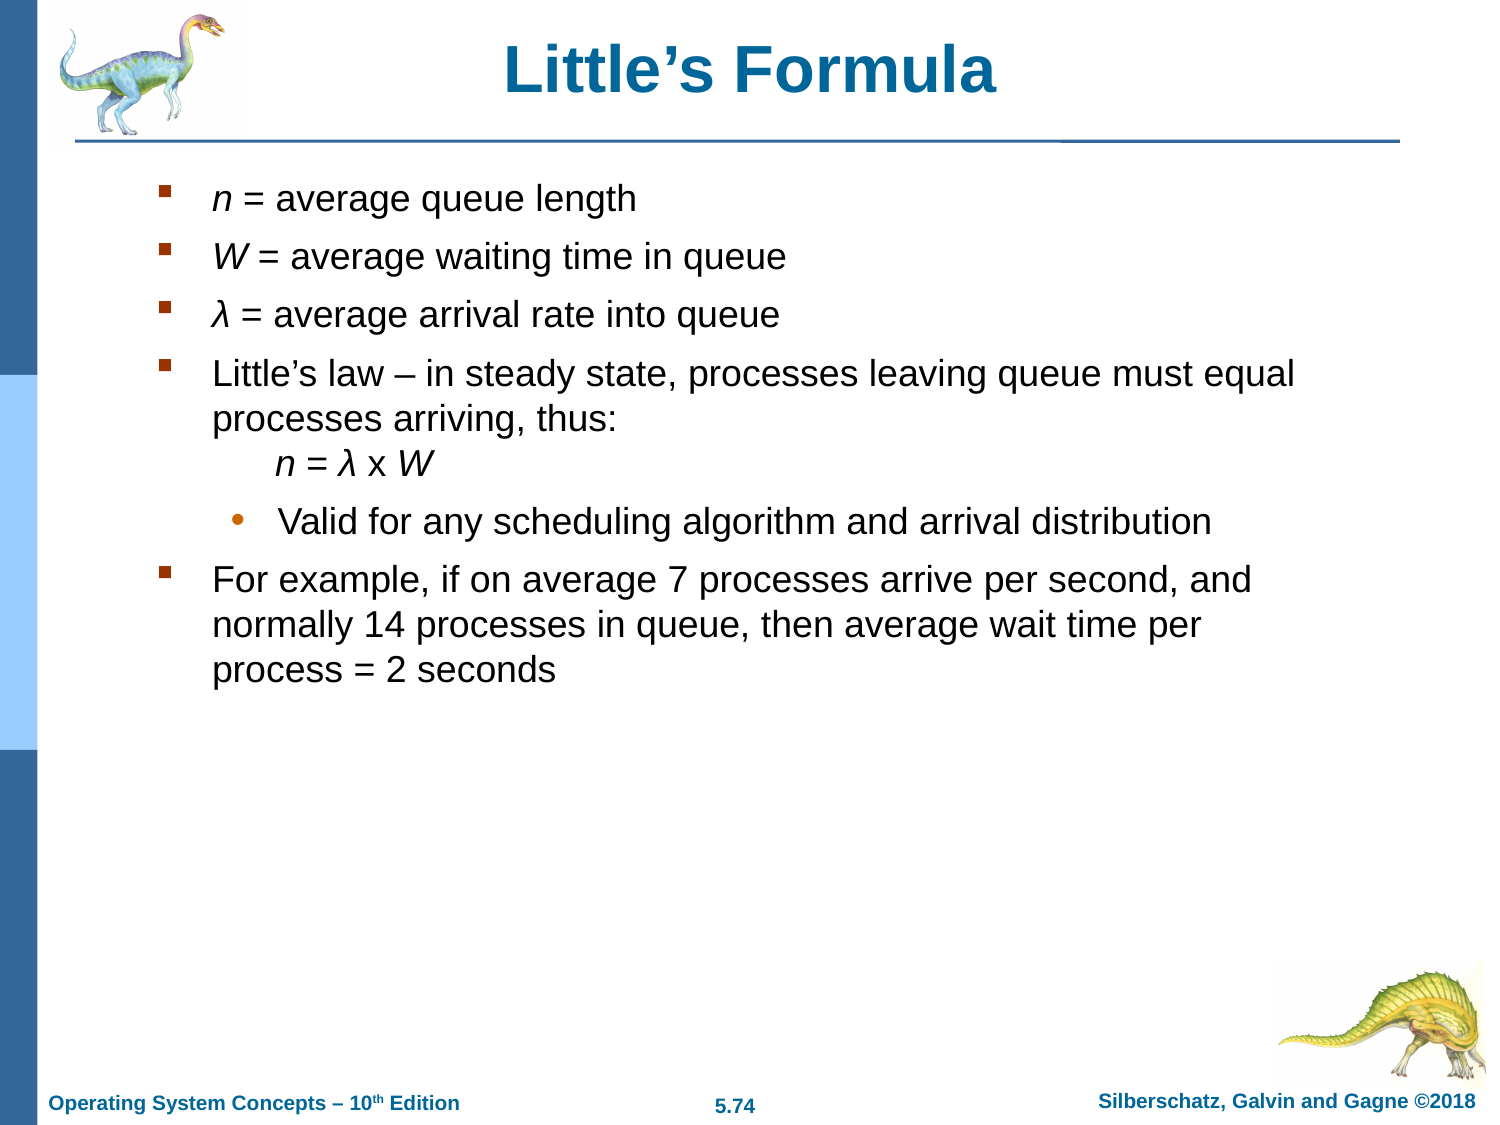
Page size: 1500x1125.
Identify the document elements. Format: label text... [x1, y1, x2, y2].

list n = average queue length W = average waiting time in queue λ = average arrival rate into queue Little’s law – in steady state, processes leaving queue must equal processes arriving, thus: n = λ x W Valid for any scheduling algorithm and arrival distribution For example, if on average 7 processes arrive per second, and normally 14 processes in queue, then average wait time per process = 2 seconds [140, 166, 1312, 914]
picture [1275, 959, 1486, 1090]
title Little’s Formula [75, 18, 1425, 114]
picture [46, 0, 243, 149]
